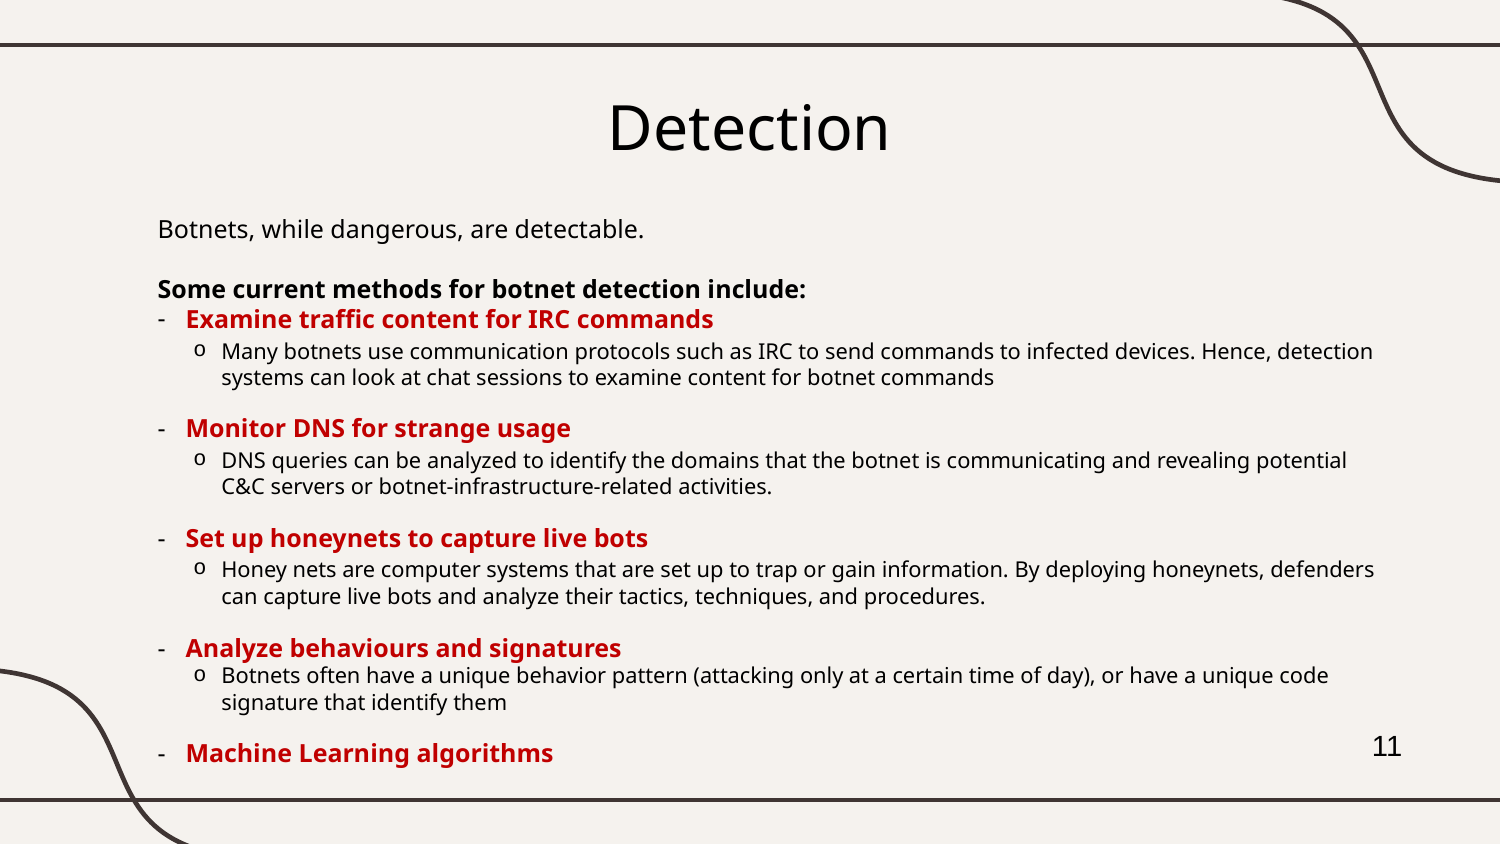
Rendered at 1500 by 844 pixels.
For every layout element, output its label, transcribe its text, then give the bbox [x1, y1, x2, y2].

text_box 11 [1357, 720, 1466, 770]
text_box Many botnets use communication protocols such as IRC to send commands to infected devices. Hence, detection systems can look at chat sessions to examine content for botnet commands DNS queries can be analyzed to identify the domains that the botnet is communicating and revealing potential C&C servers or botnet-infrastructure-related activities. Honey nets are computer systems that are set up to trap or gain information. By deploying honeynets, defenders can capture live bots and analyze their tactics, techniques, and procedures. Botnets often have a unique behavior pattern (attacking only at a certain time of day), or have a unique code signature that identify them [178, 322, 1393, 649]
title Detection [284, 72, 1216, 167]
subtitle Botnets, while dangerous, are detectable. Some current methods for botnet detection include: Examine traffic content for IRC commands Monitor DNS for strange usage Set up honeynets to capture live bots Analyze behaviours and signatures Machine Learning algorithms [142, 198, 1358, 800]
